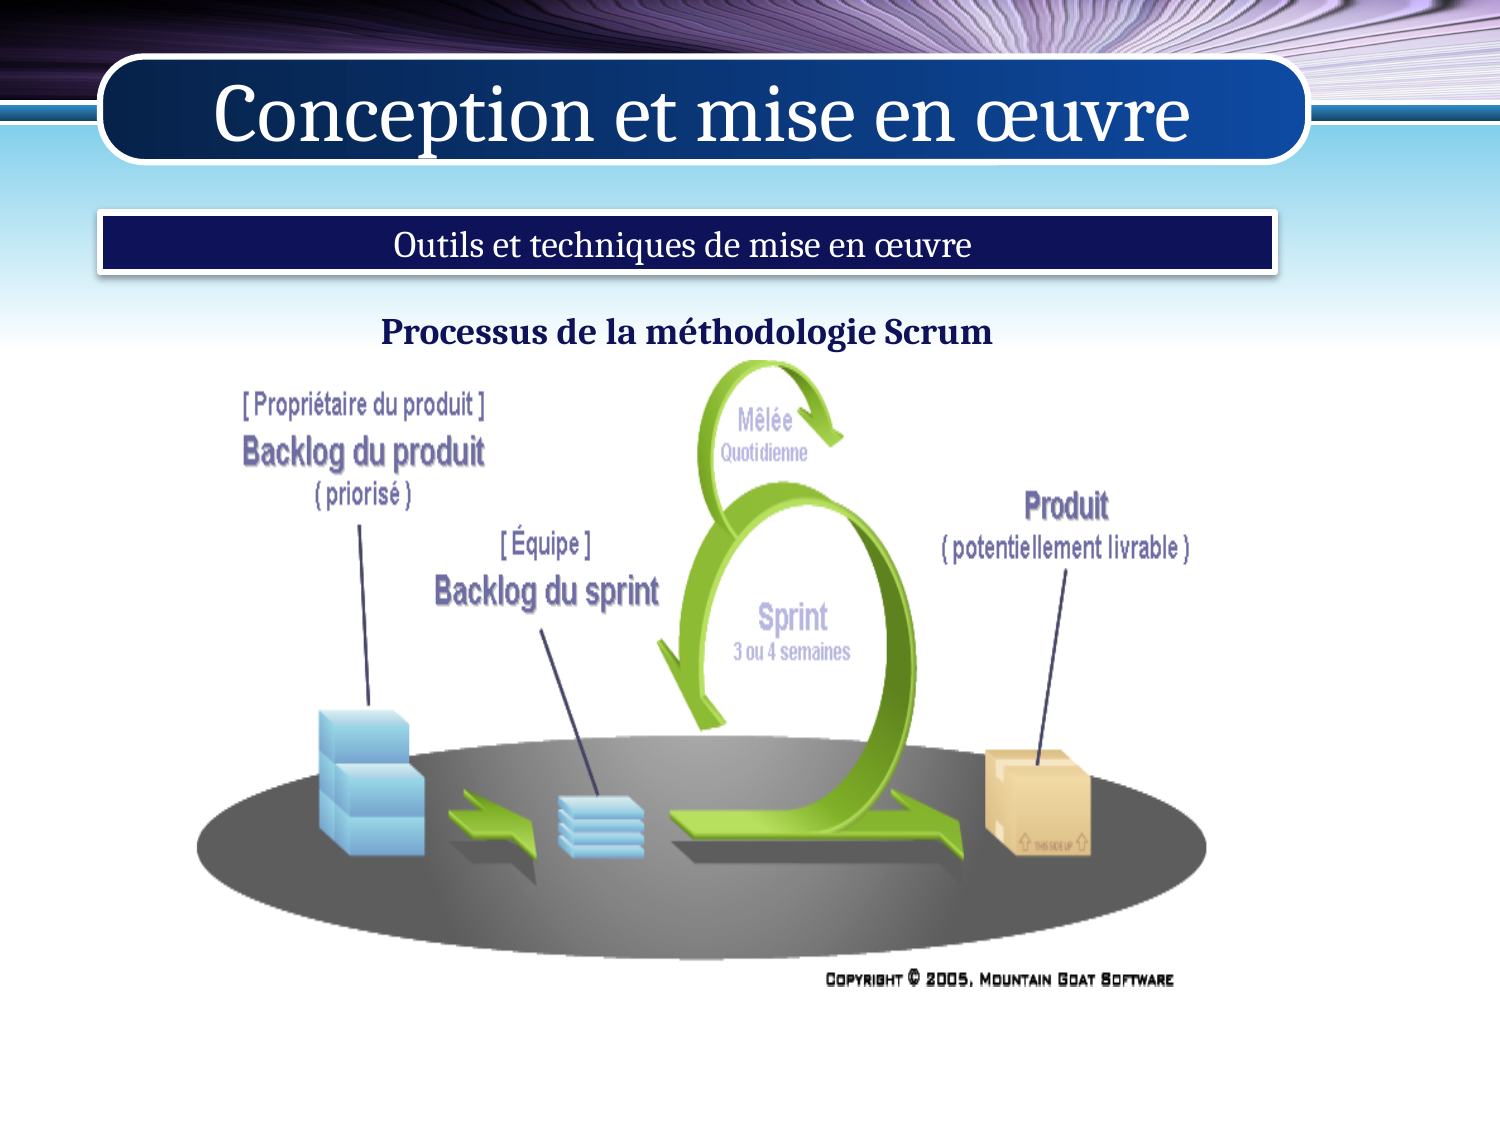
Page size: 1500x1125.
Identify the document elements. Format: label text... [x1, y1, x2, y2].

title Conception et mise en œuvre [137, 61, 1288, 155]
text_box Processus de la méthodologie Scrum [99, 299, 1275, 360]
picture [187, 360, 1210, 987]
picture [0, 0, 1500, 100]
text_box Outils et techniques de mise en œuvre [97, 209, 1278, 275]
